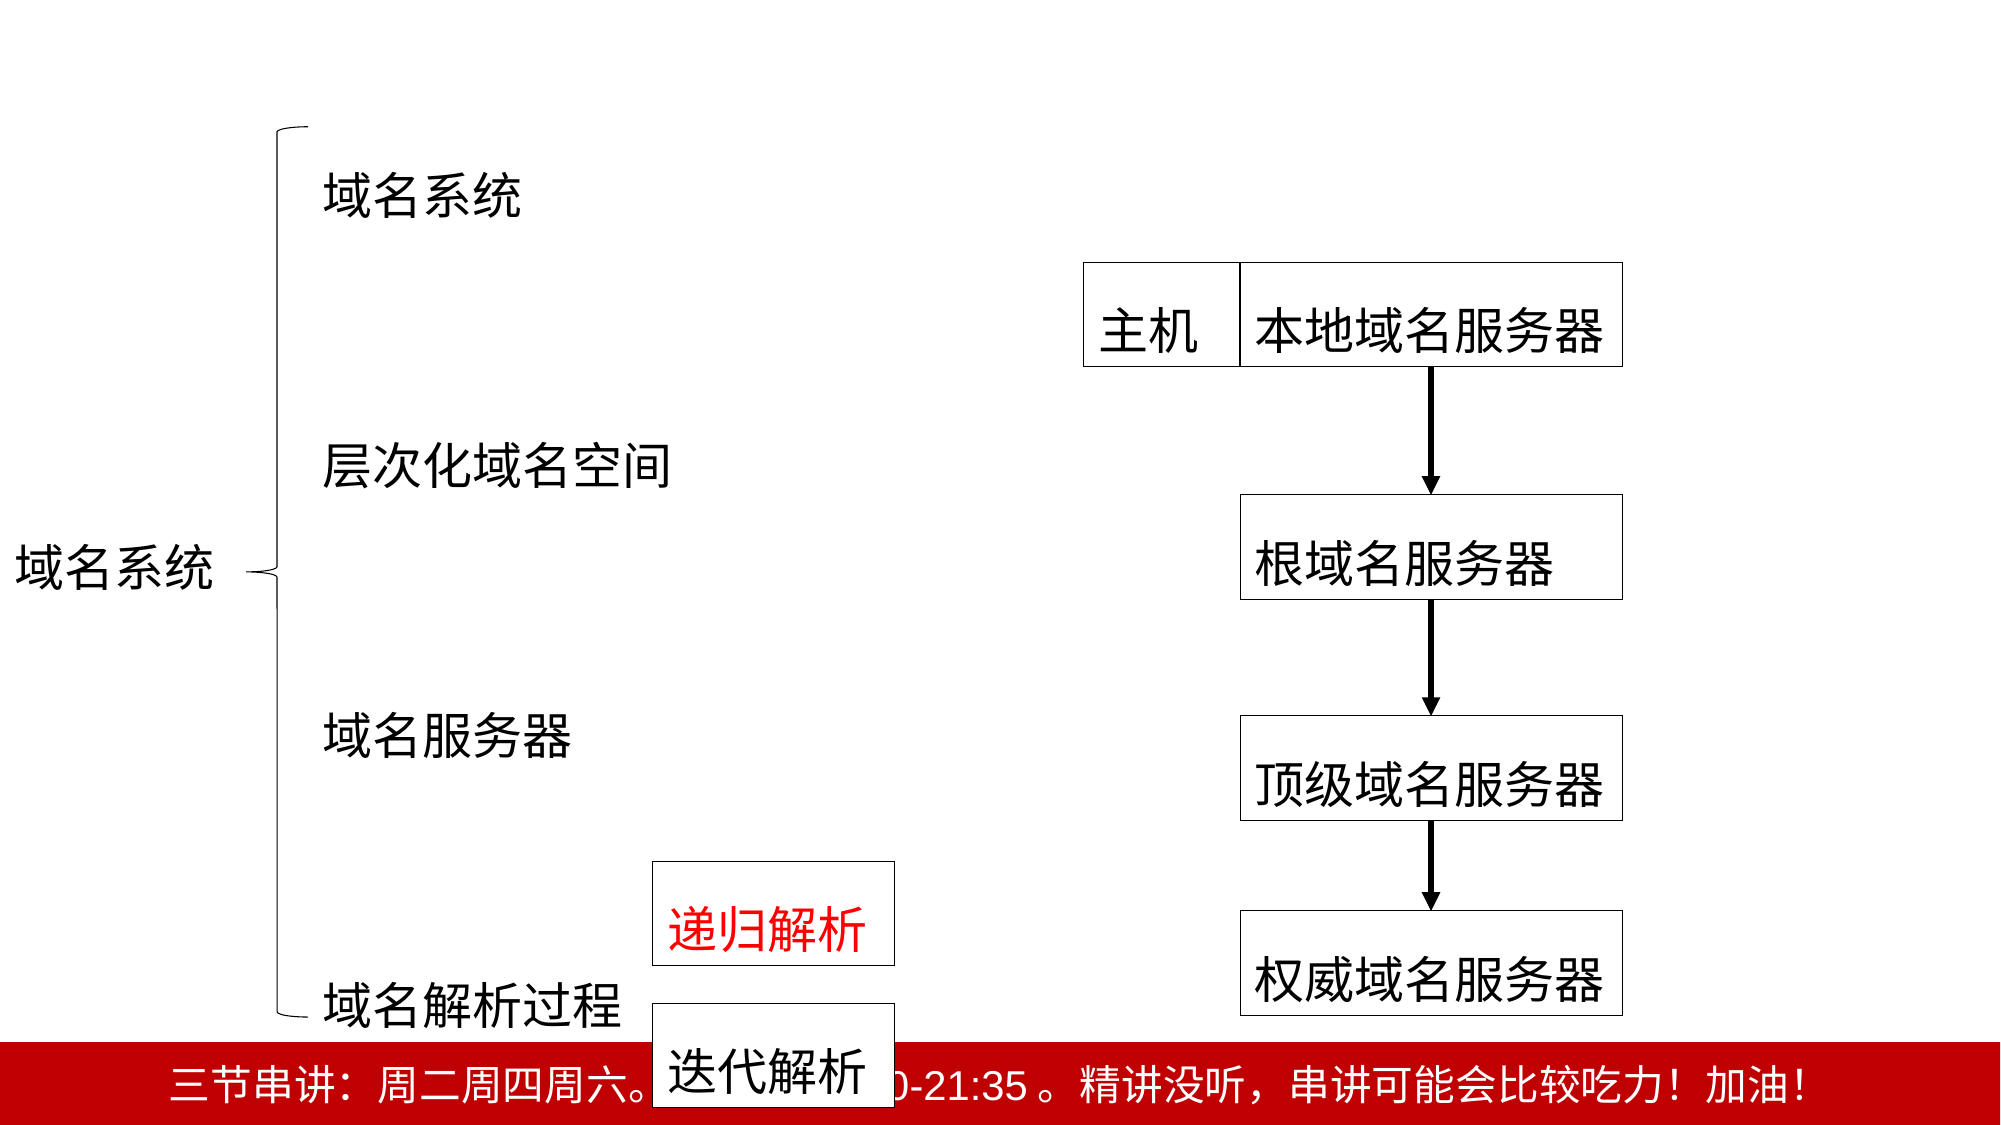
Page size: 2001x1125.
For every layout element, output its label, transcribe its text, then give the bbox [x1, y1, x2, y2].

text_box 迭代解析 [652, 1003, 895, 1108]
text_box 权威域名服务器 [1240, 910, 1623, 1016]
text_box 域名系统 [0, 529, 246, 604]
text_box 域名系统 层次化域名空间 域名服务器 域名解析过程 [307, 126, 712, 1042]
text_box 本地域名服务器 [1240, 262, 1623, 367]
text_box 主机 [1083, 262, 1240, 367]
text_box 根域名服务器 [1240, 494, 1623, 600]
text_box 顶级域名服务器 [1240, 715, 1623, 821]
text_box [246, 126, 307, 1018]
text_box 递归解析 [652, 861, 895, 966]
